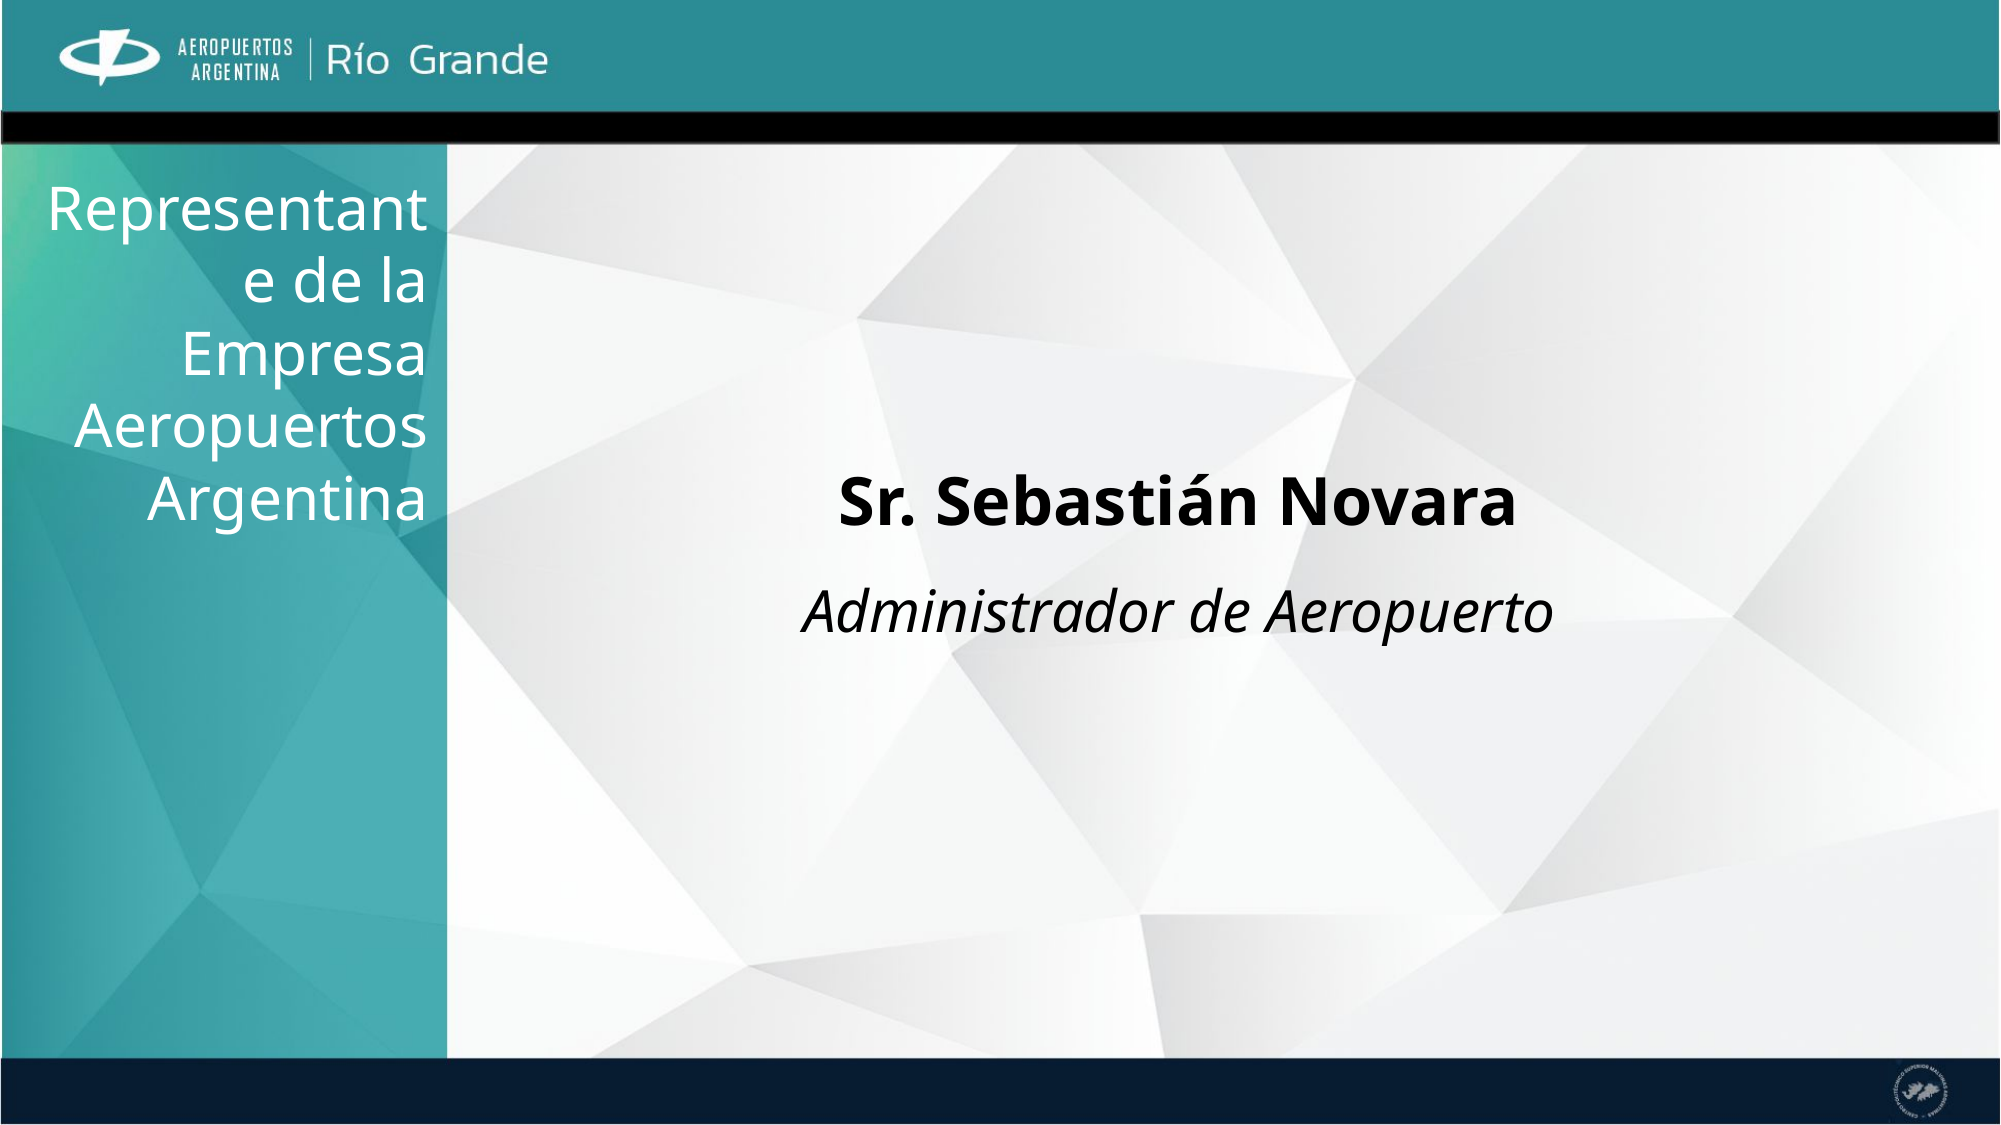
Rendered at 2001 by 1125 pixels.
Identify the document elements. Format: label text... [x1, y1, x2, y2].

text_box Representante de la Empresa Aeropuertos Argentina [0, 162, 444, 540]
text_box Sr. Sebastián Novara Administrador de Aeropuerto [614, 411, 1740, 697]
picture [0, 0, 2001, 1125]
